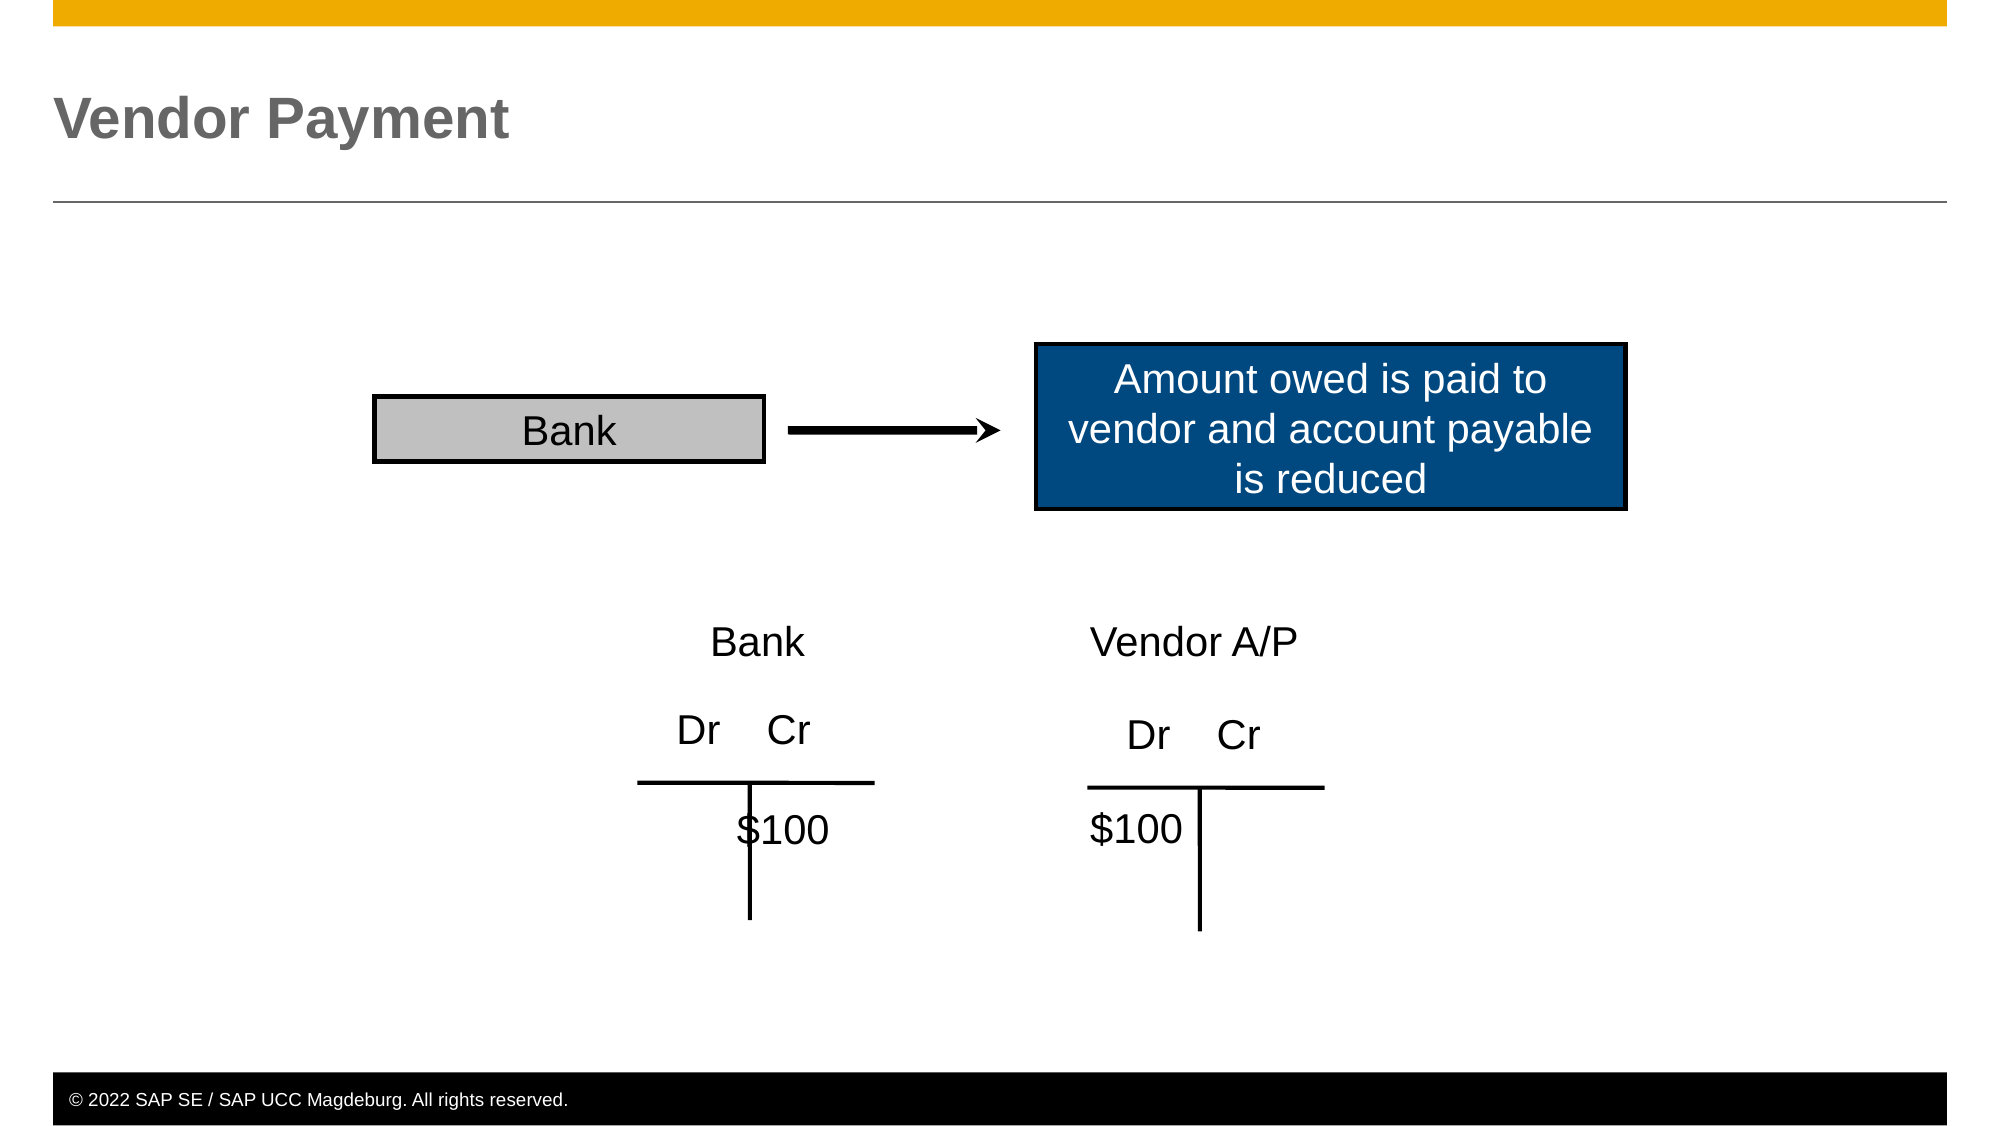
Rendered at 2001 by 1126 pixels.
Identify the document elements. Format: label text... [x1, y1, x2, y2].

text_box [374, 343, 1626, 932]
title Vendor Payment [53, 53, 1947, 178]
